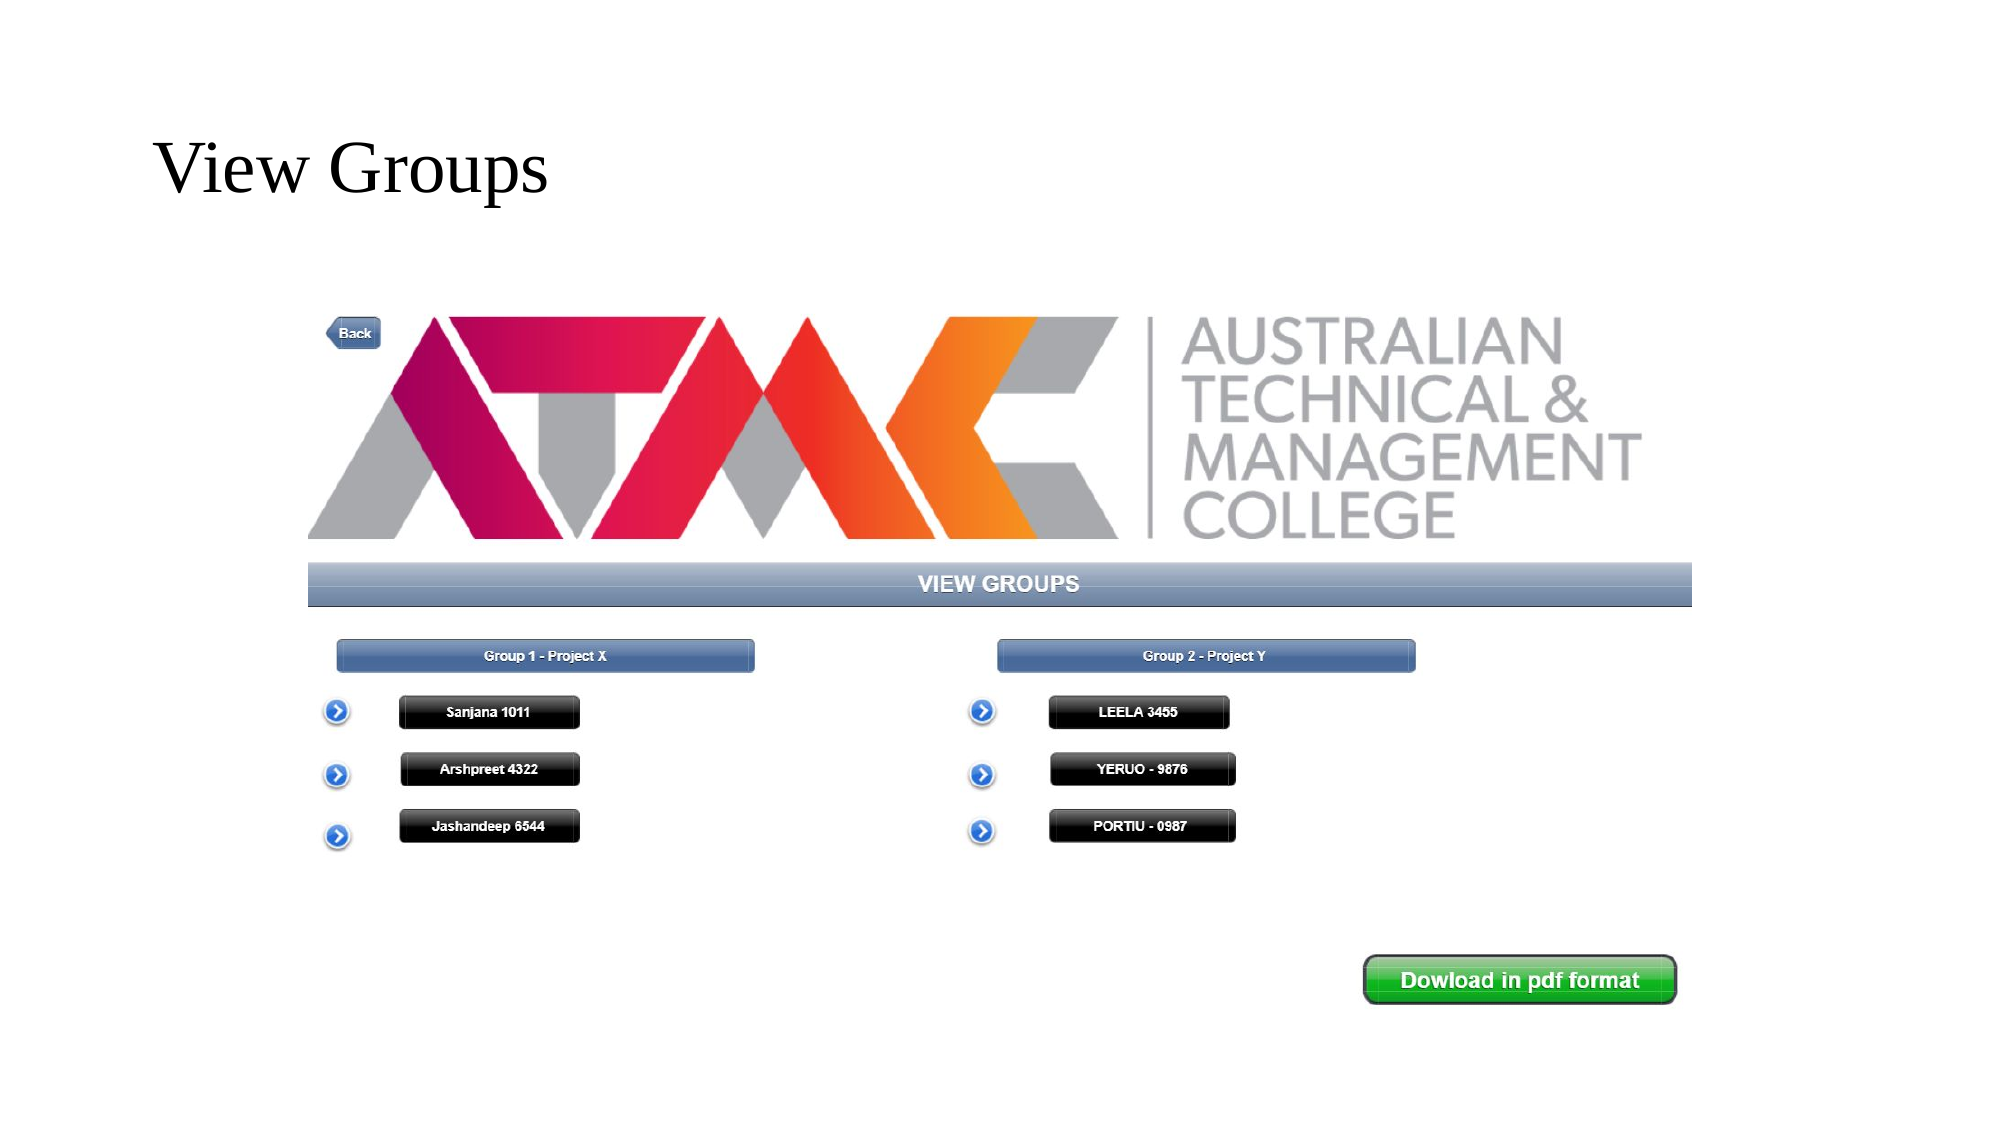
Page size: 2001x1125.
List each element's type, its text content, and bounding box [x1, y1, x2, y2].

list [308, 299, 1692, 1014]
title View Groups [137, 59, 1863, 278]
